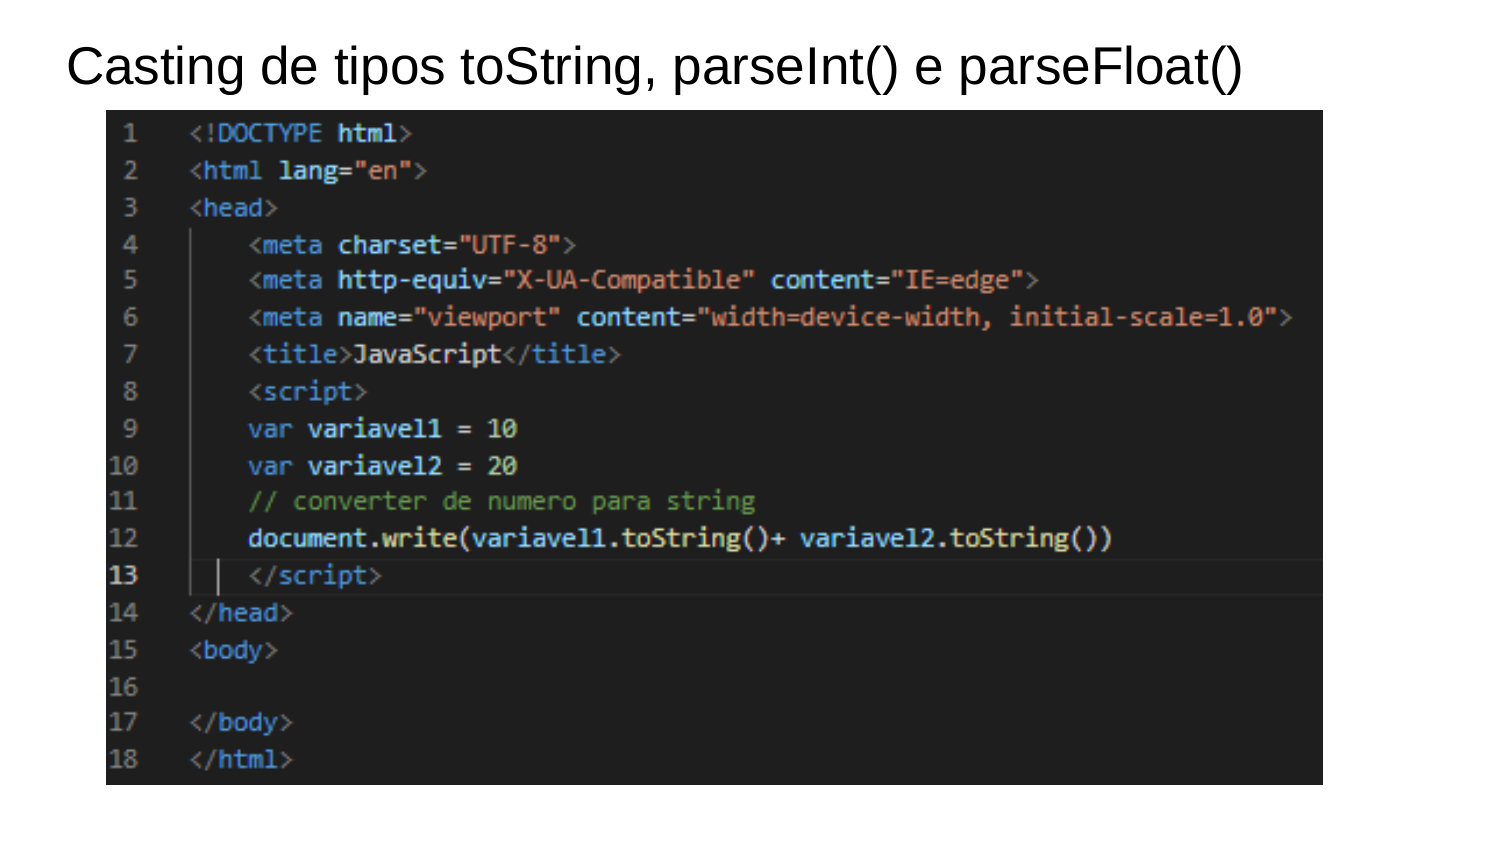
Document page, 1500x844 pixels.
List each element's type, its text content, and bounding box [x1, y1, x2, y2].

title Casting de tipos toString, parseInt() e parseFloat() [51, 16, 1449, 111]
picture [105, 110, 1323, 786]
